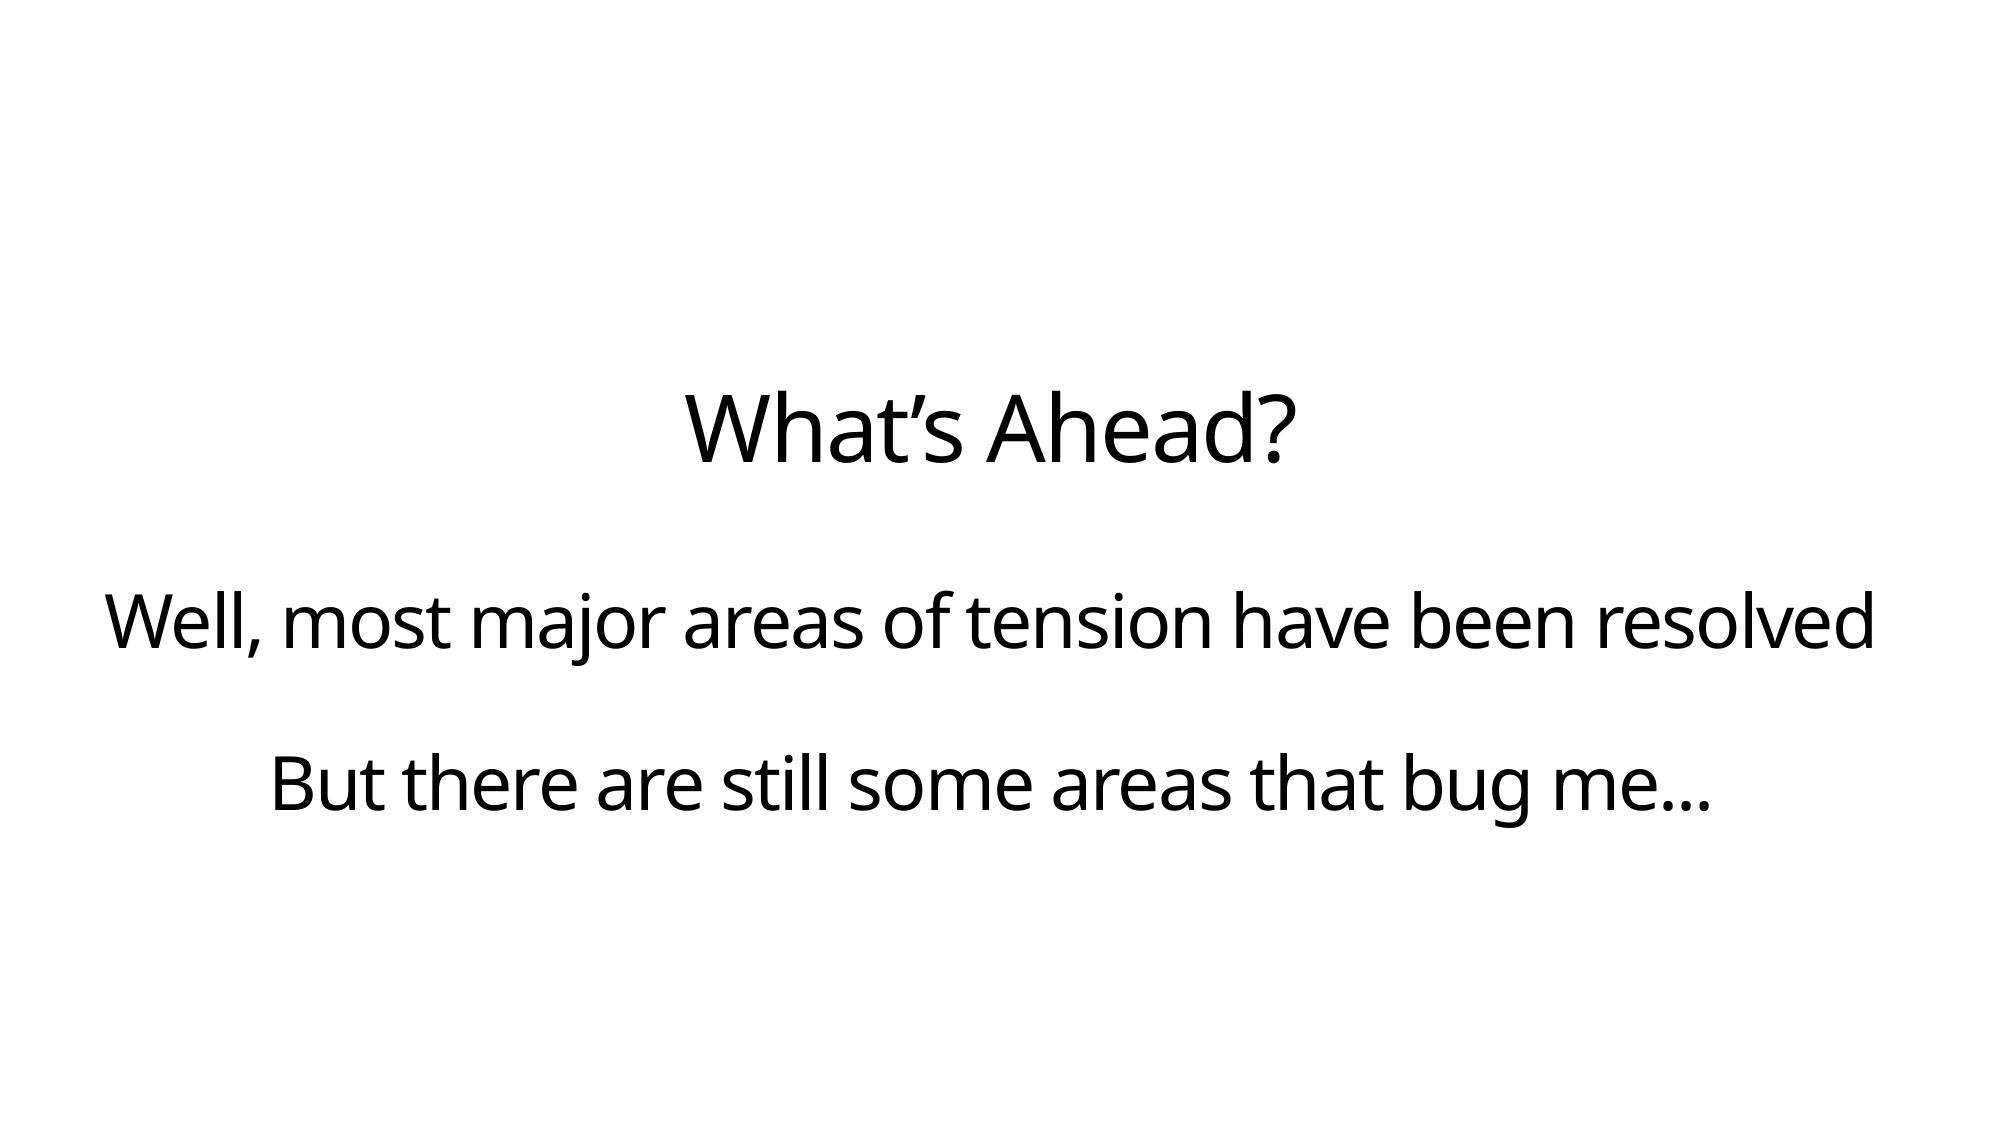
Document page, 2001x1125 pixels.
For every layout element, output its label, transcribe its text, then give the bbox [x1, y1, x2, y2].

title What’s Ahead? Well, most major areas of tension have been resolved But there are still some areas that bug me... [74, 381, 1909, 832]
